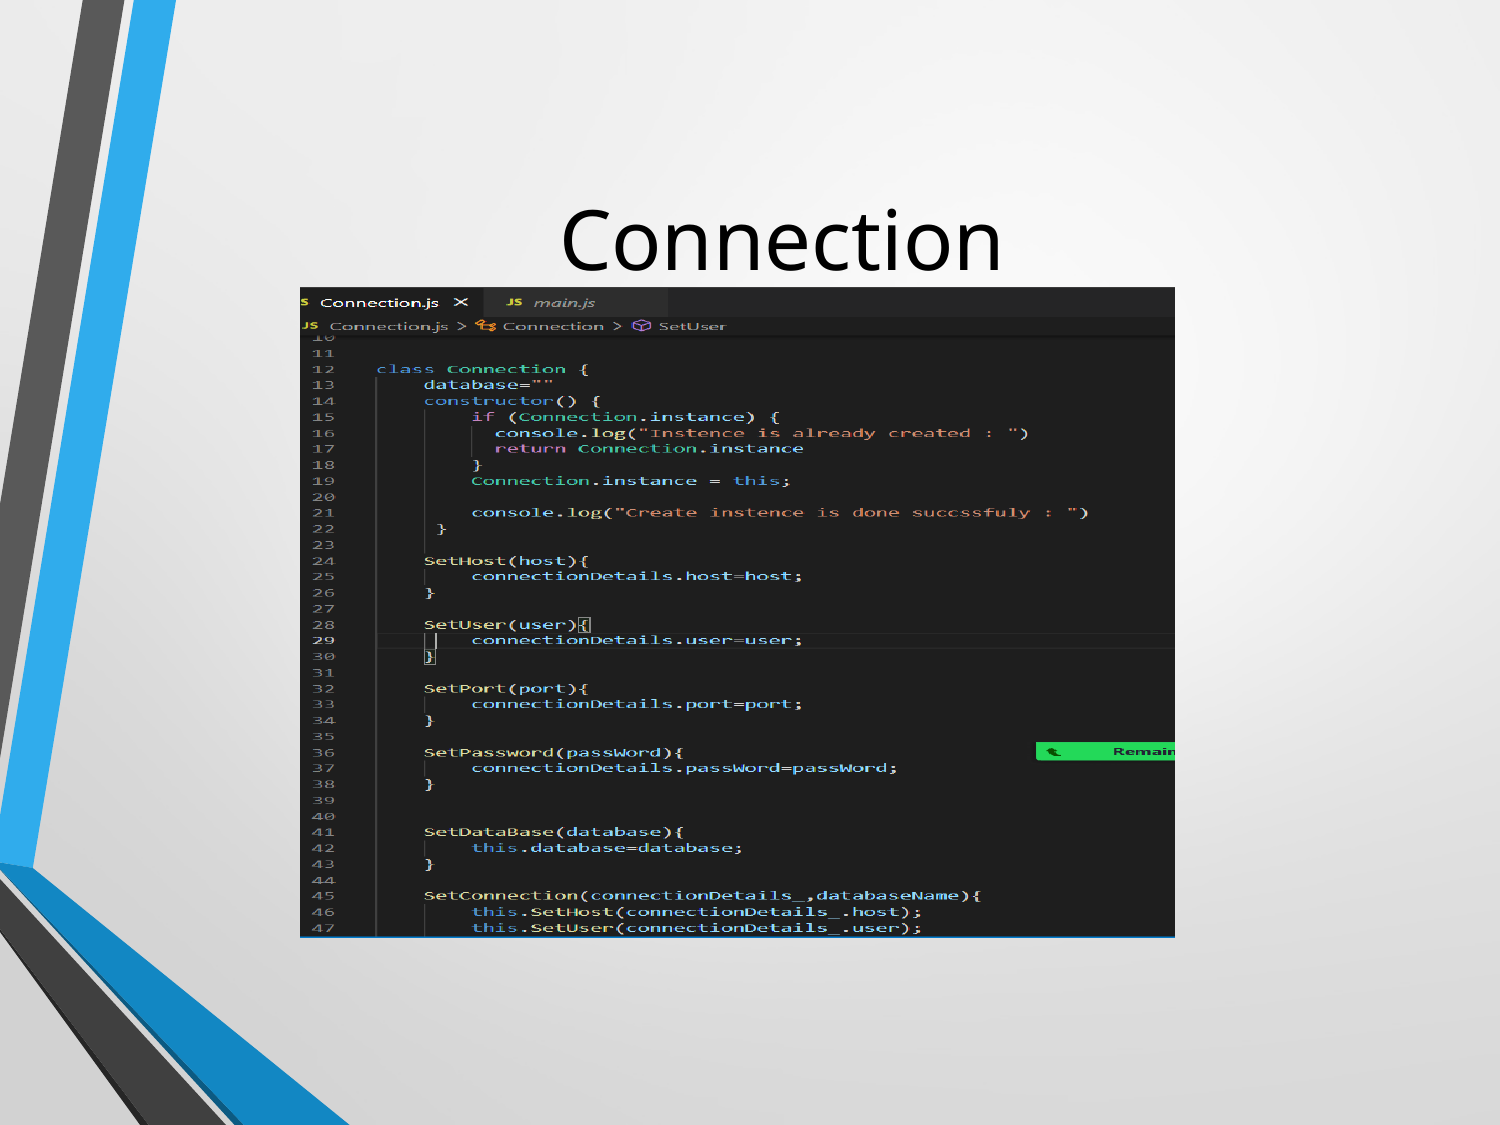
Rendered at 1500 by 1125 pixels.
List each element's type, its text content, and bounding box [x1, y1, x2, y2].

title Connection [161, 75, 1425, 400]
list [299, 287, 1176, 938]
